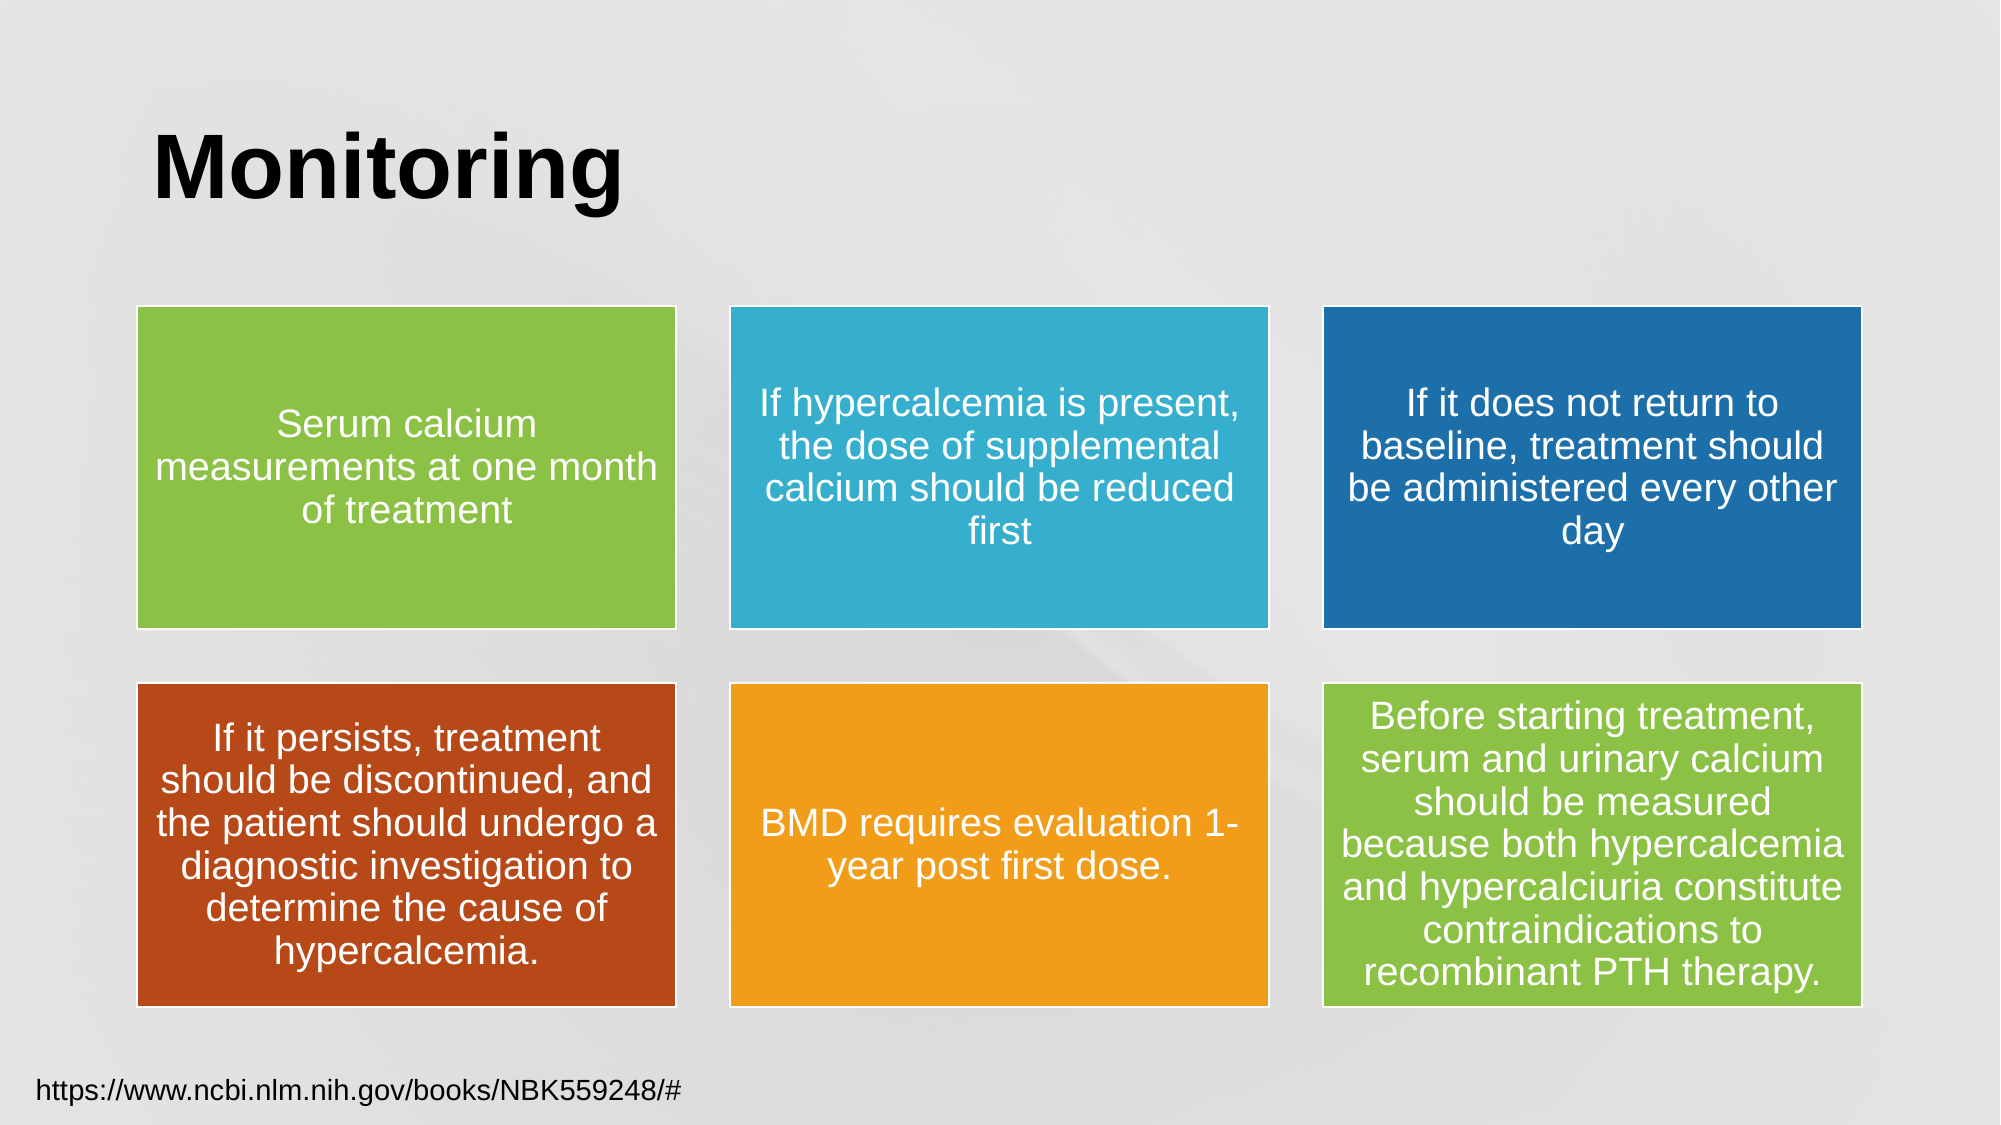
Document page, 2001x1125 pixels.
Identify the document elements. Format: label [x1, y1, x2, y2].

list [137, 299, 1863, 1014]
picture [0, 0, 2000, 1125]
